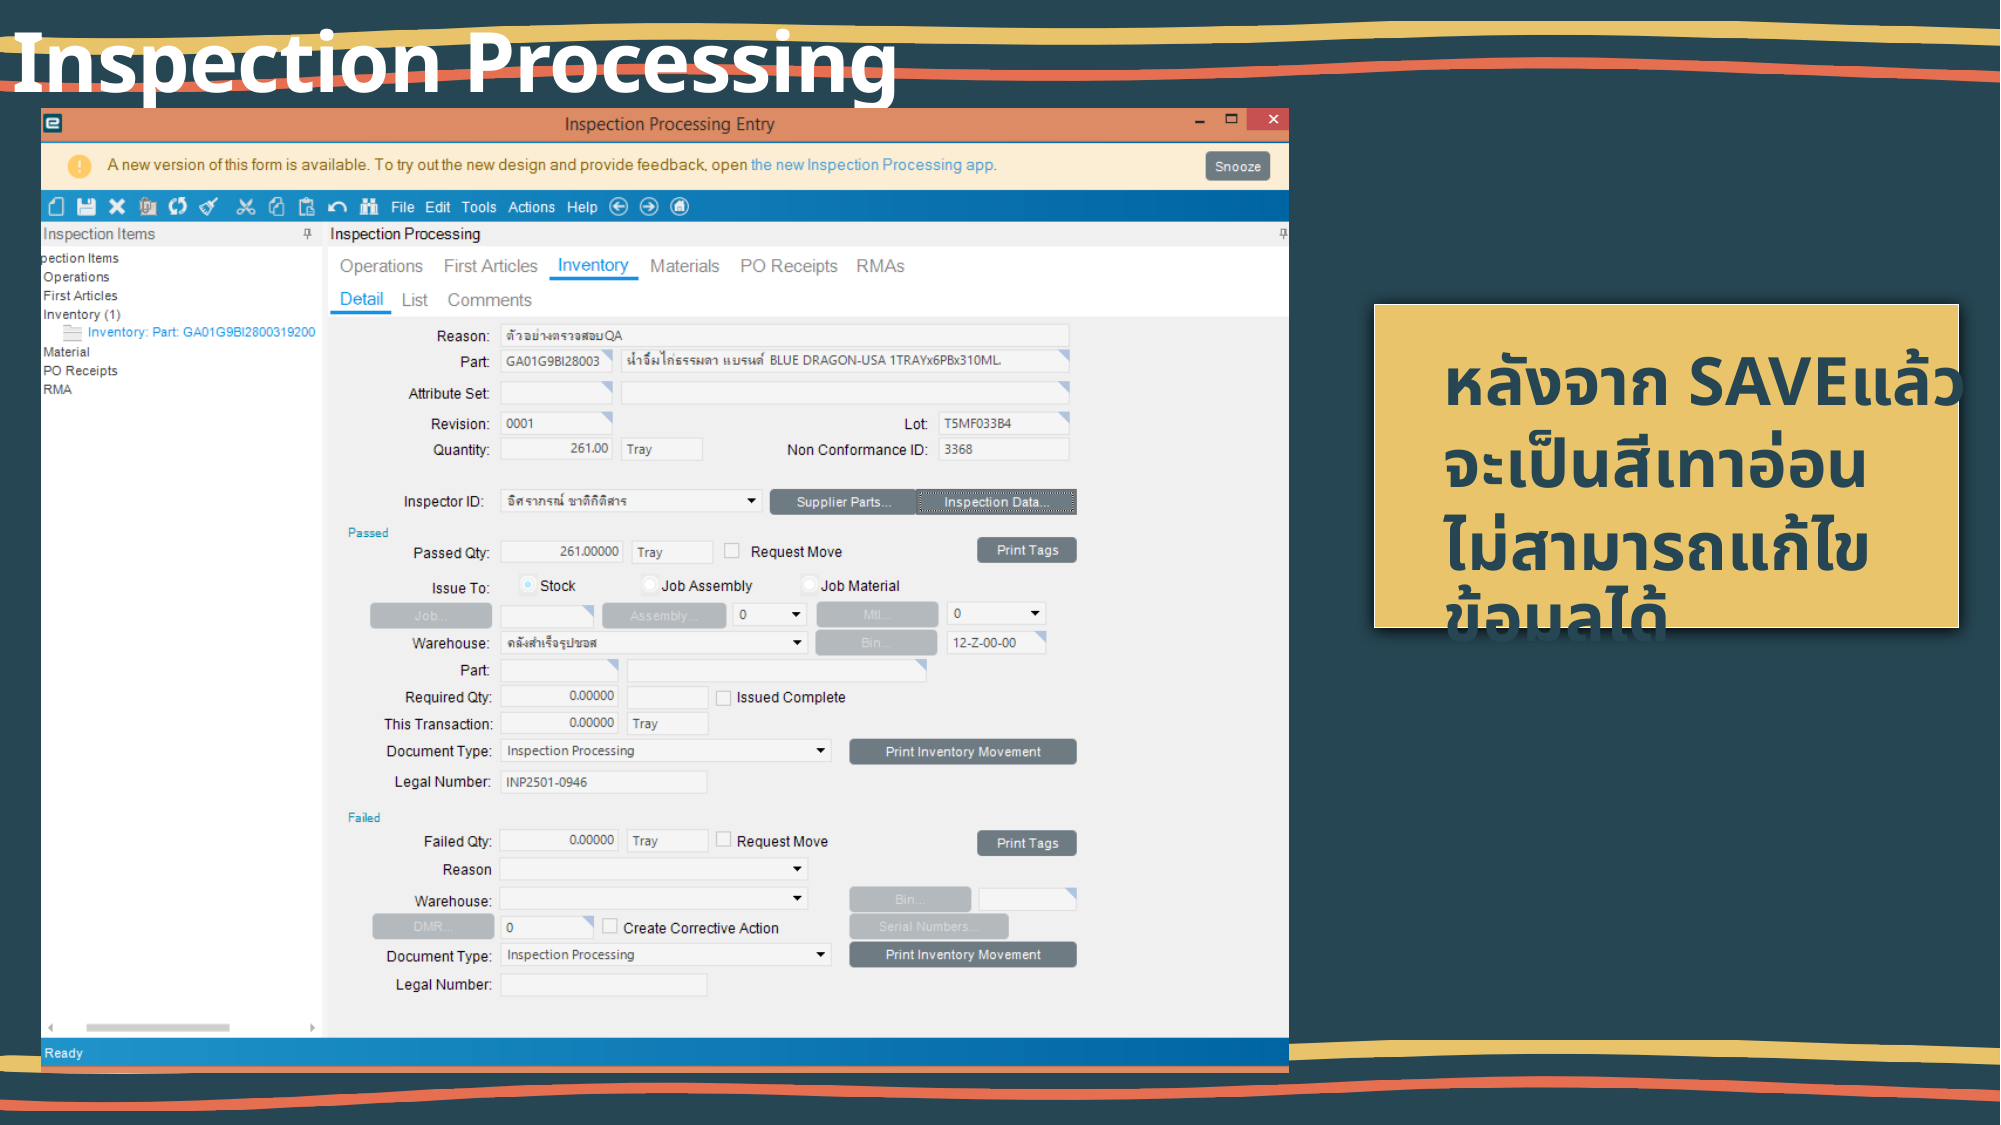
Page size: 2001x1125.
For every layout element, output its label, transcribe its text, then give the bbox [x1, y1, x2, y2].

text_box [1374, 304, 1959, 628]
text_box หลังจาก SAVEแล้ว จะเป็นสีเทาอ่อน ไม่สามารถแก้ไขข้อมูลได้ [1429, 340, 2000, 632]
picture [915, 21, 2000, 92]
picture [0, 108, 2000, 1111]
title Inspection Processing [0, 0, 915, 110]
